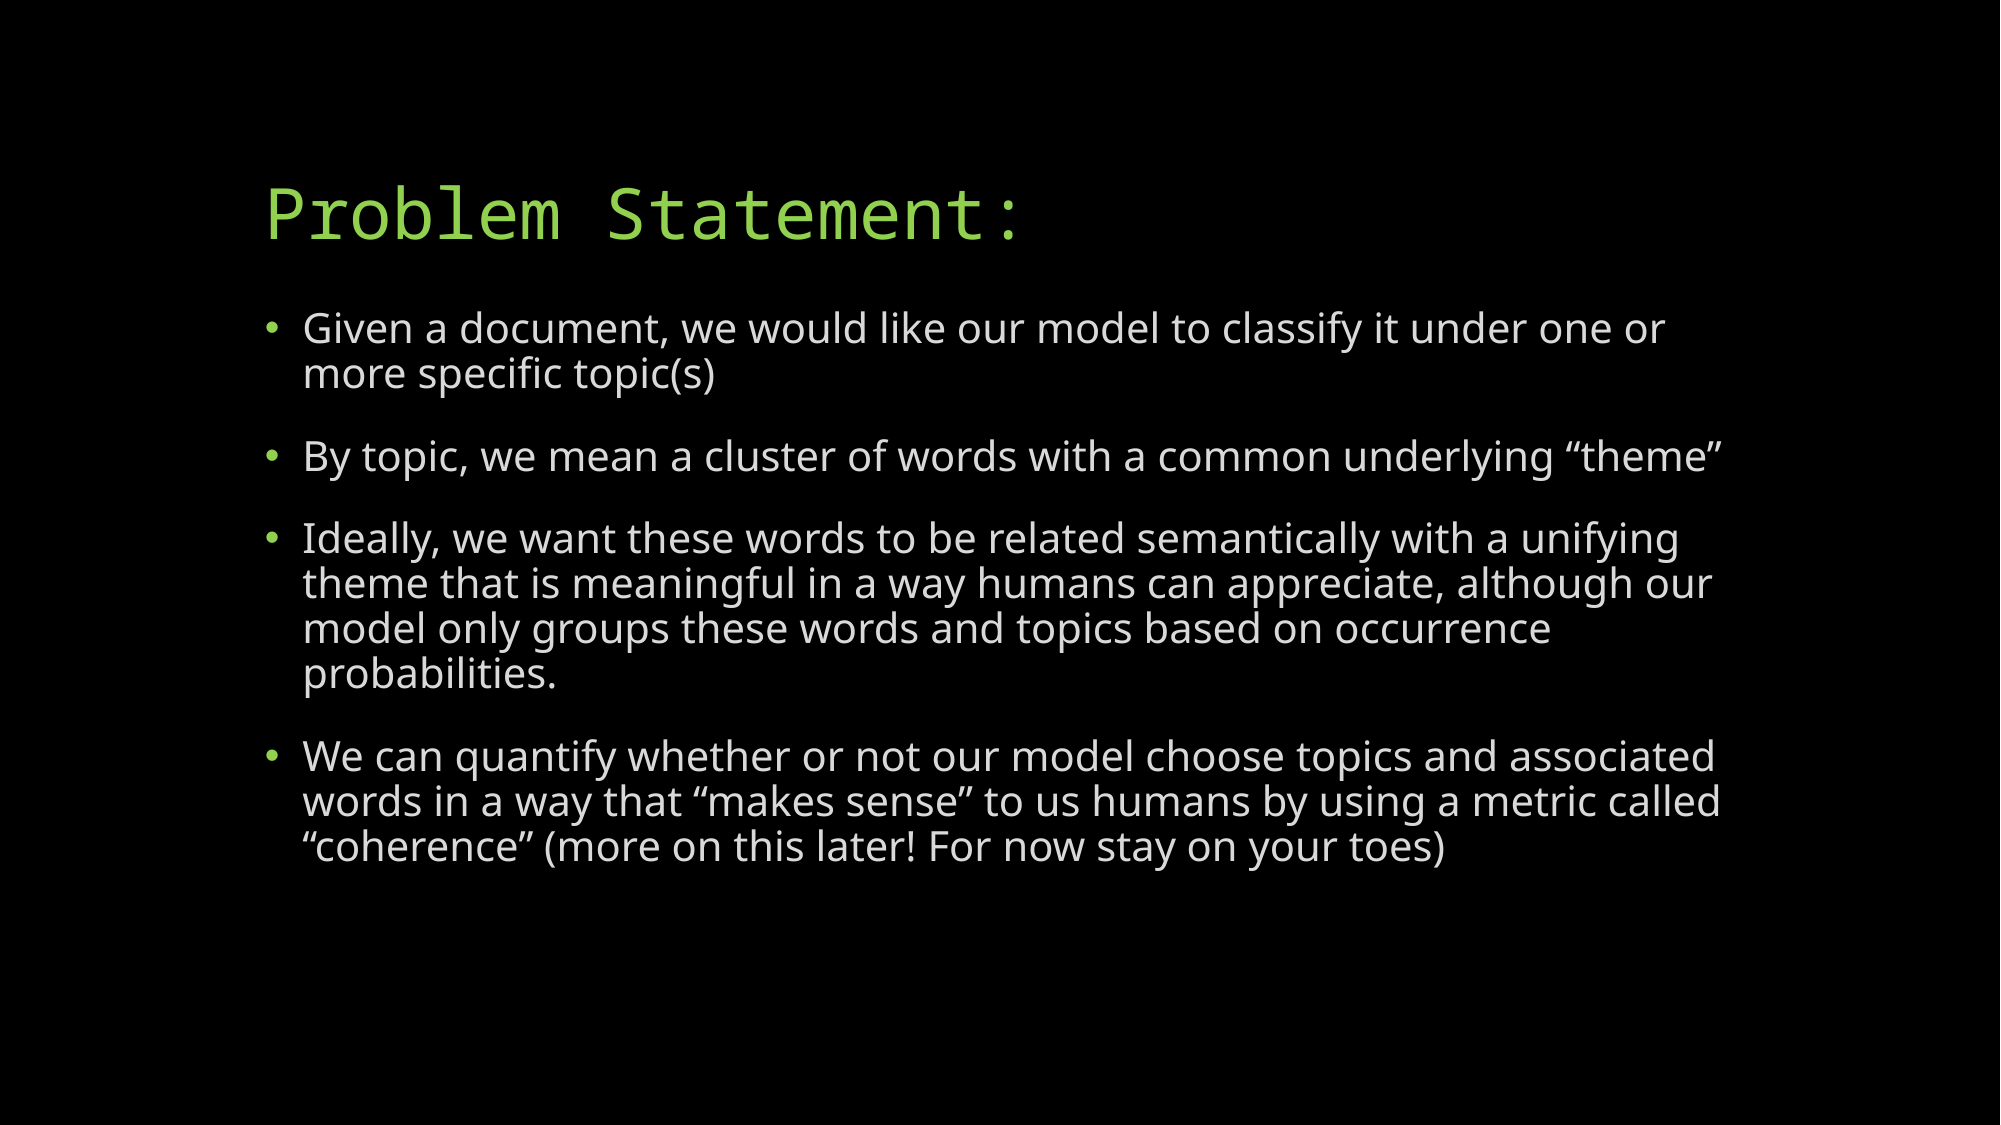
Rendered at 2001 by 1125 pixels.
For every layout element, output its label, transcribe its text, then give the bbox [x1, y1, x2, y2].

title Problem Statement: [249, 75, 1750, 263]
list Given a document, we would like our model to classify it under one or more specific topic(s) By topic, we mean a cluster of words with a common underlying “theme” Ideally, we want these words to be related semantically with a unifying theme that is meaningful in a way humans can appreciate, although our model only groups these words and topics based on occurrence probabilities. We can quantify whether or not our model choose topics and associated words in a way that “makes sense” to us humans by using a metric called “coherence” (more on this later! For now stay on your toes) [249, 299, 1750, 1000]
